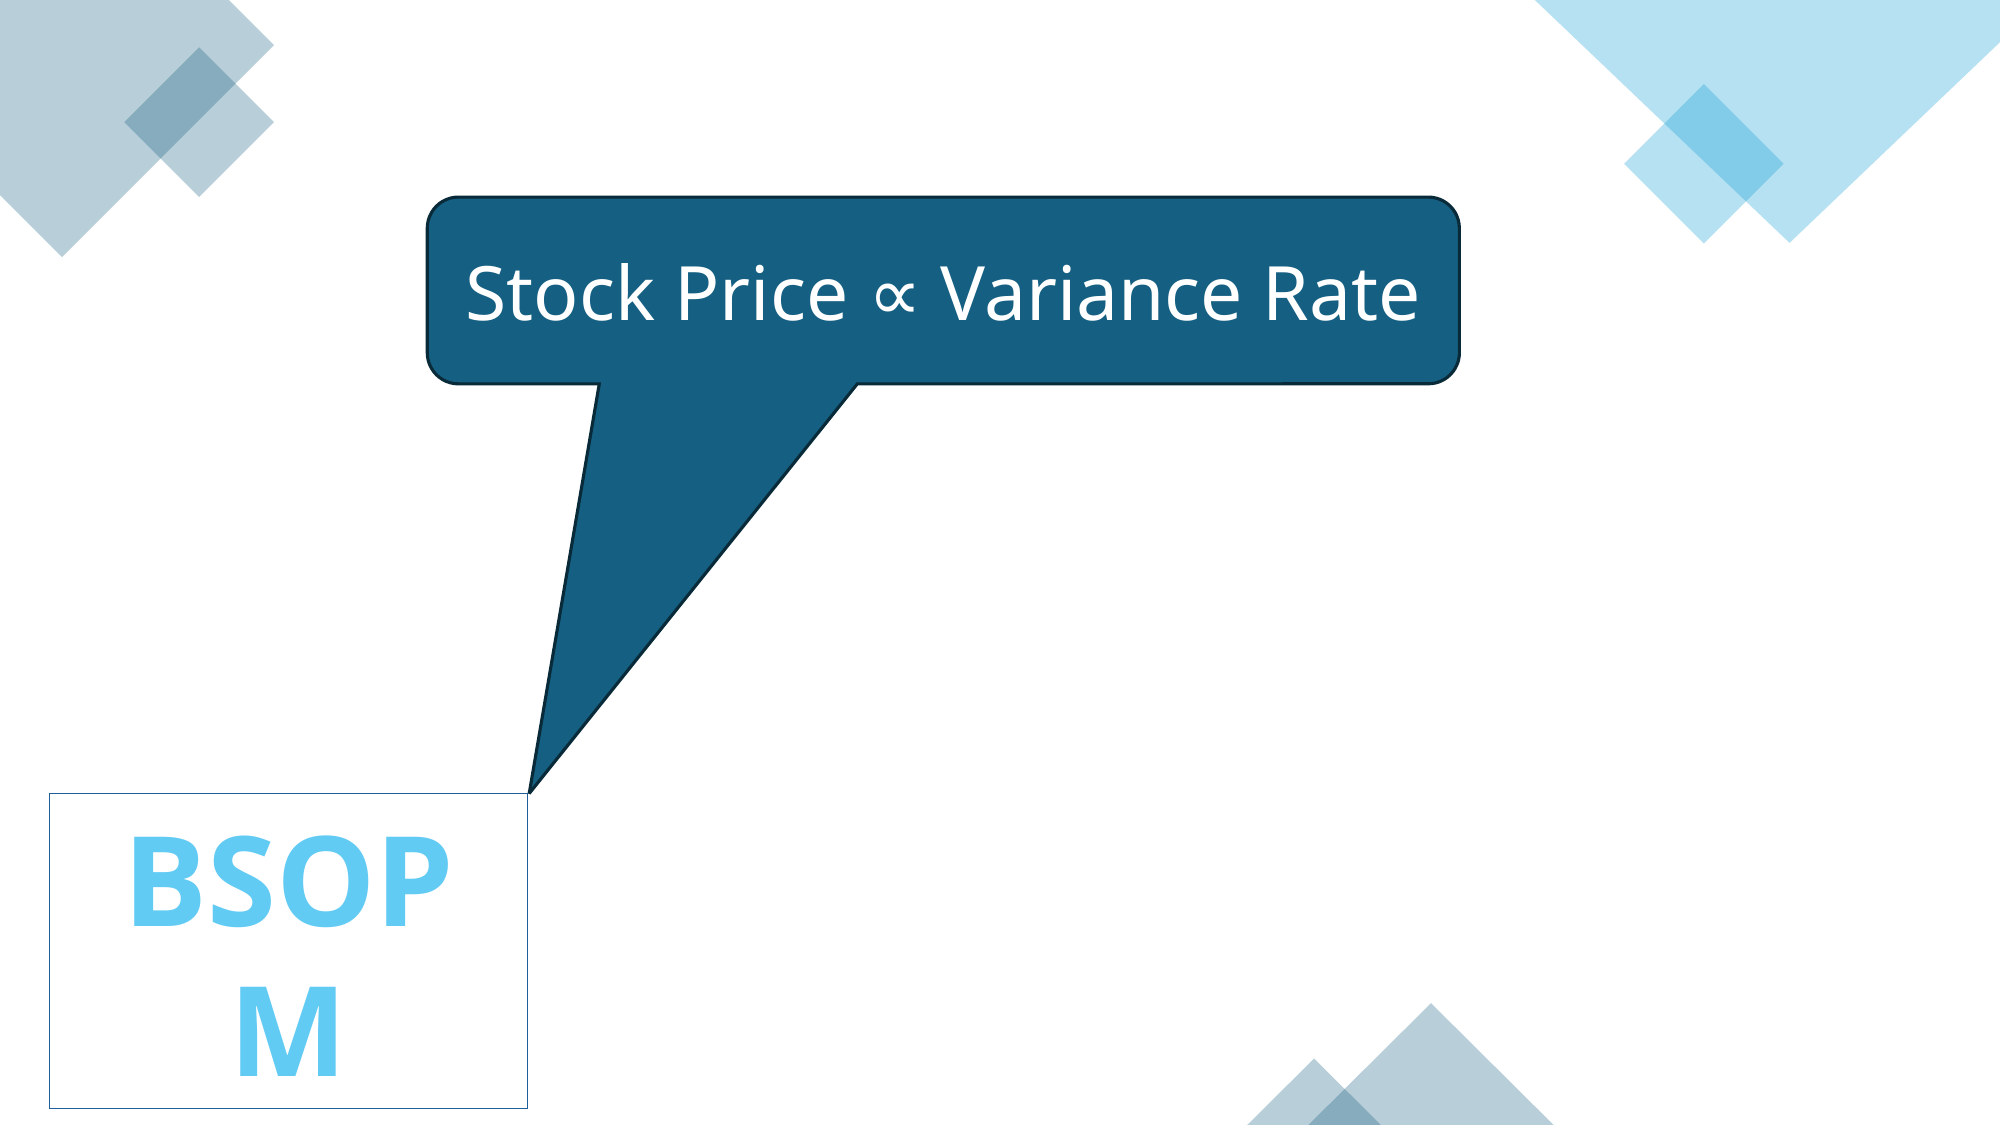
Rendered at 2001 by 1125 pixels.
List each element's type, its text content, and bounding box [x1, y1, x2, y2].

text_box Stock Price ∝ Variance Rate [425, 195, 1461, 795]
text_box [1621, 124, 1746, 246]
text_box [0, 0, 277, 260]
text_box [0, 0, 2000, 1125]
text_box [122, 45, 277, 200]
text_box [1345, 1000, 1556, 1125]
text_box BSOPM [49, 793, 528, 1109]
text_box [1532, 0, 2000, 246]
text_box [1245, 1056, 1384, 1125]
